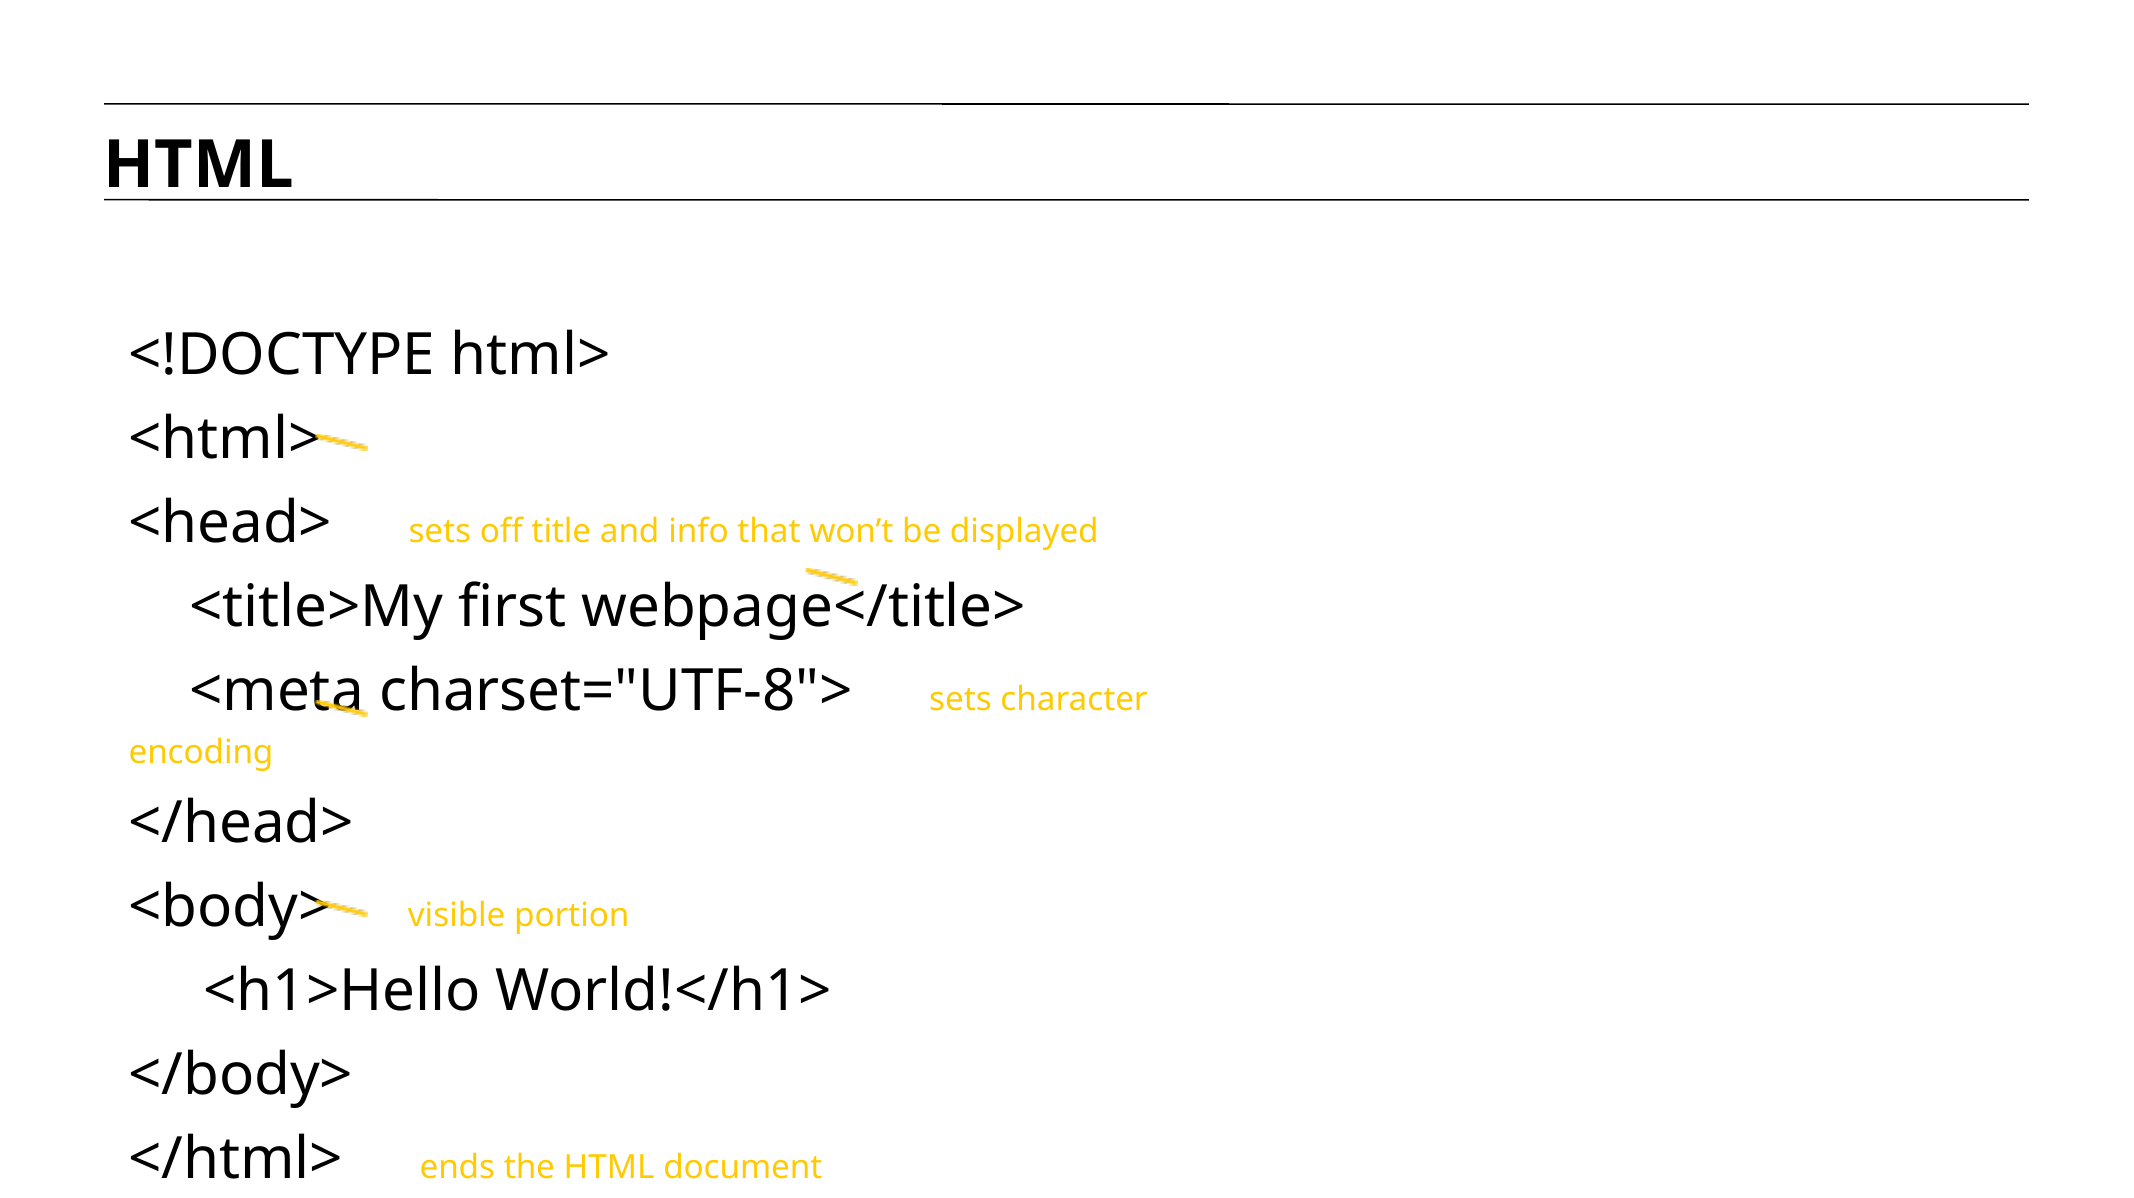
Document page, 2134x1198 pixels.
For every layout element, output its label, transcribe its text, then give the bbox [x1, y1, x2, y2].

picture [315, 899, 368, 918]
text_box HTML [103, 120, 1371, 200]
picture [315, 434, 368, 452]
picture [315, 699, 368, 718]
picture [805, 568, 858, 586]
text_box <!DOCTYPE html> <html> <head> sets off title and info that won’t be displayed <title>My first webpage</title> <meta charset="UTF-8"> sets character encoding </head> <body> visible portion <h1>Hello World!</h1> </body> </html> ends the HTML document [121, 294, 1301, 1198]
